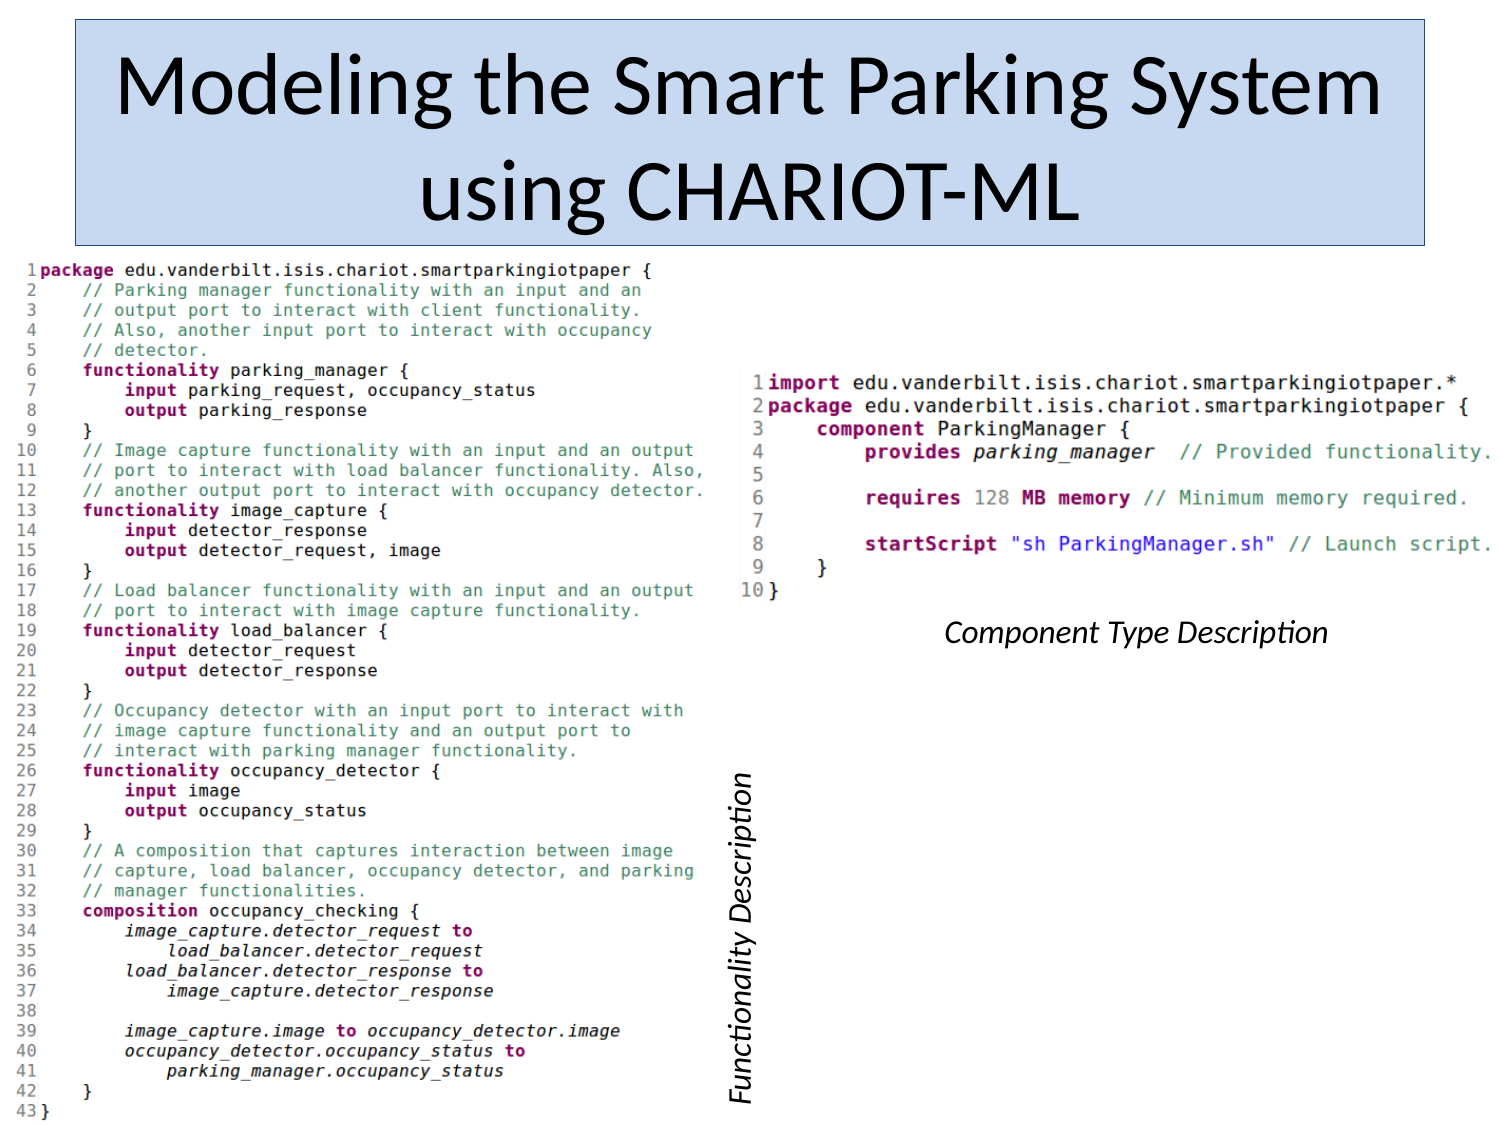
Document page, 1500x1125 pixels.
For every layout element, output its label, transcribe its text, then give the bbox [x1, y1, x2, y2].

text_box Component Type Description [919, 613, 1355, 658]
picture [739, 369, 1495, 604]
text_box Functionality Description [710, 755, 765, 1124]
picture [16, 257, 704, 1124]
title Modeling the Smart Parking System using CHARIOT-ML [75, 19, 1425, 246]
